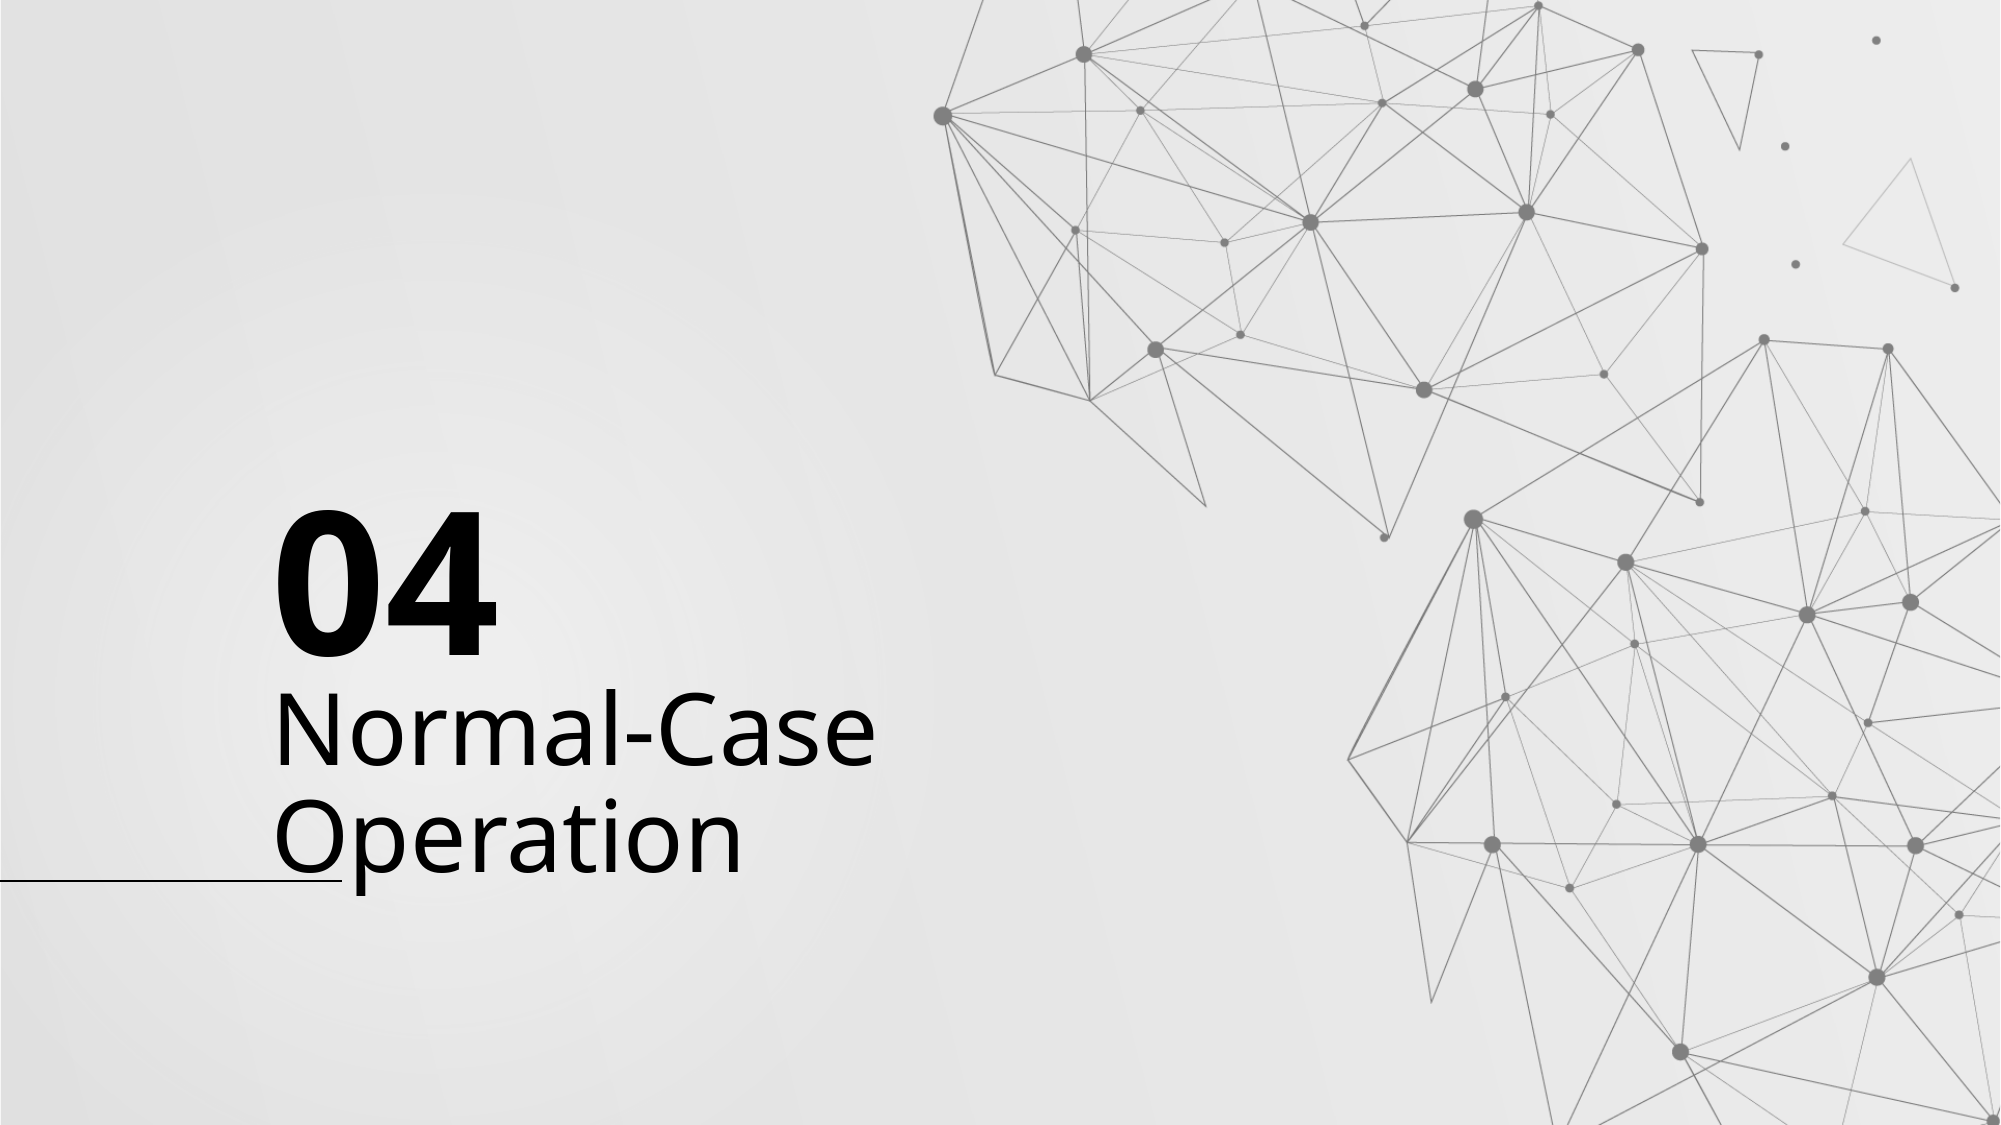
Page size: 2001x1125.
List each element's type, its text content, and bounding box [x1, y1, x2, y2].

title 04 [251, 508, 903, 674]
picture [0, 0, 2001, 1125]
title Normal-Case Operation [251, 674, 1346, 899]
